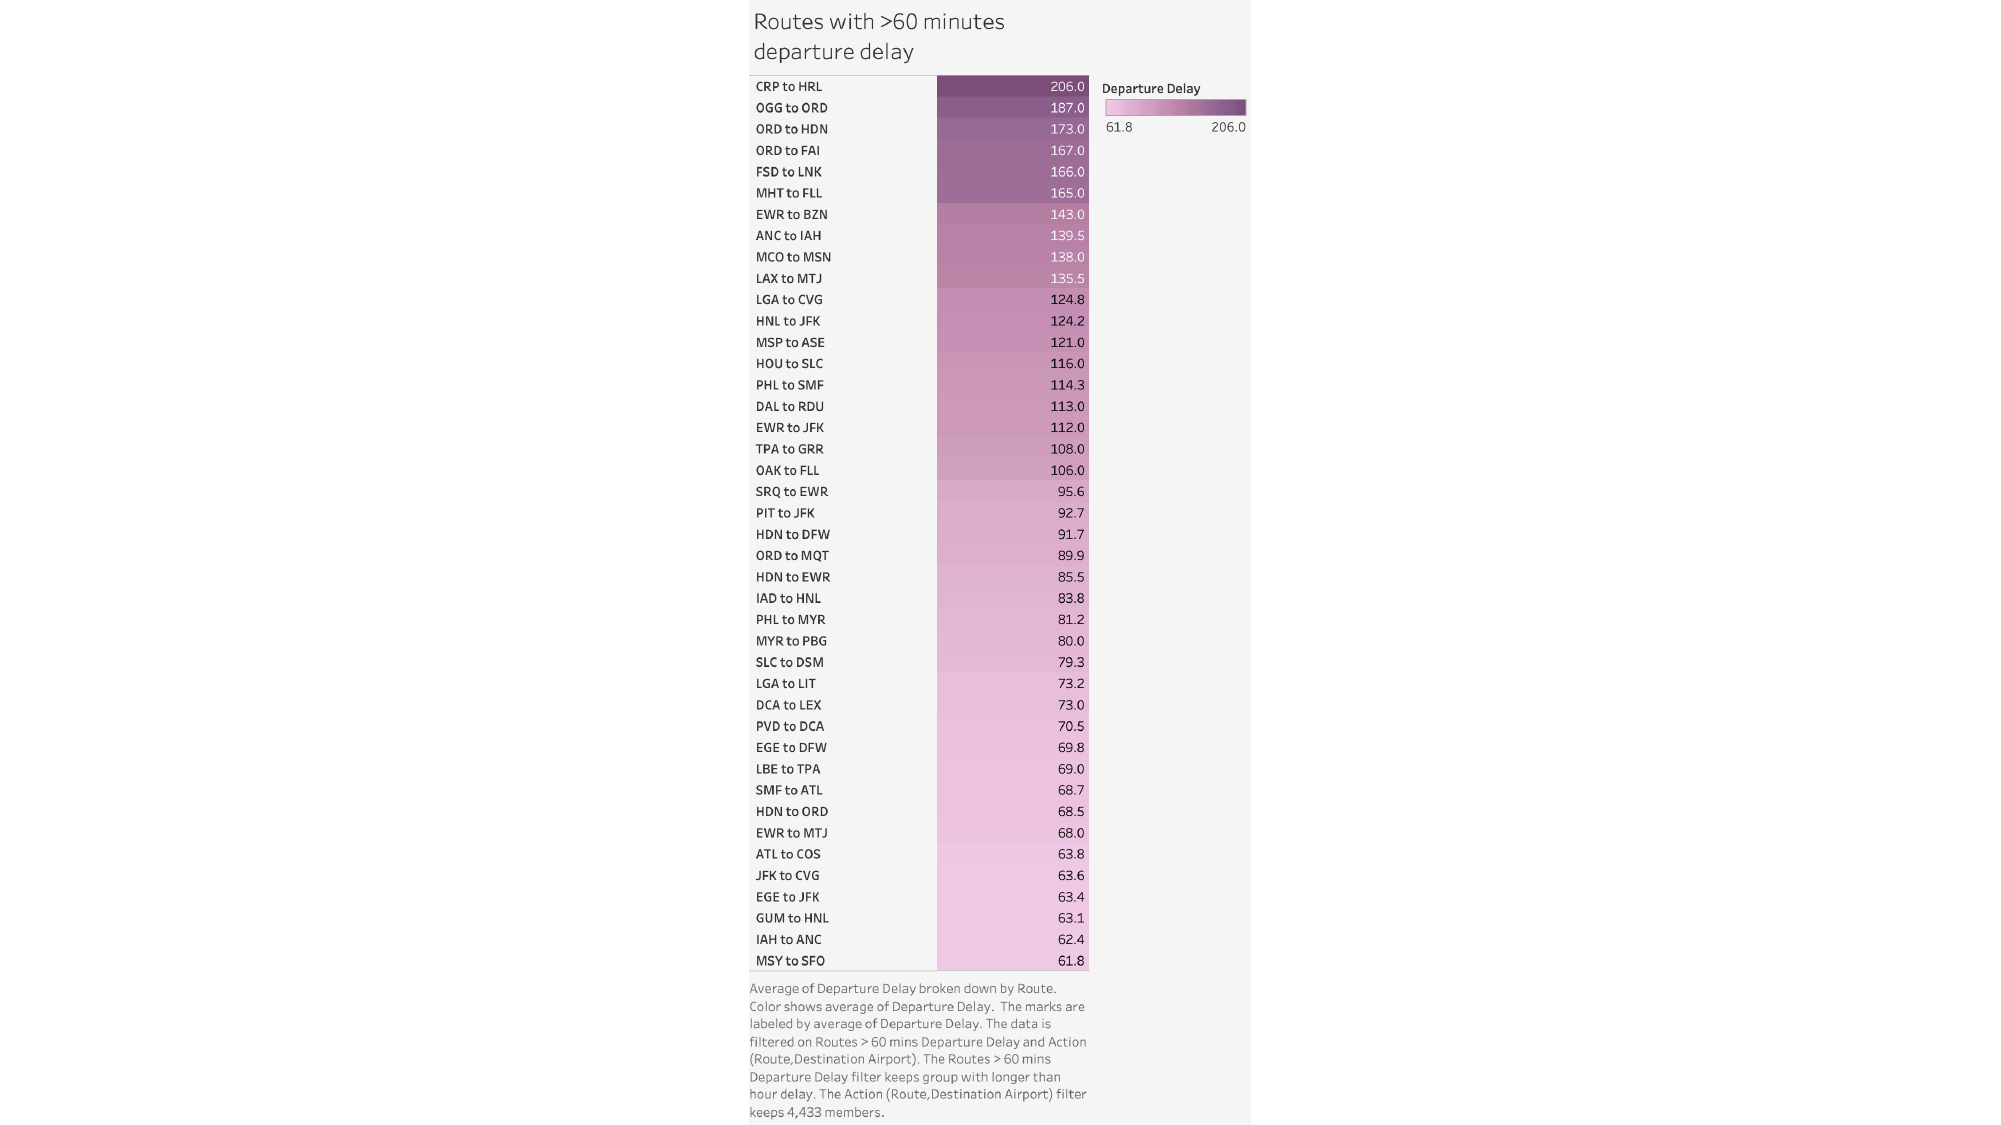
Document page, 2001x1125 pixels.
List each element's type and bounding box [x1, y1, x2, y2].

picture [749, 0, 1251, 1125]
